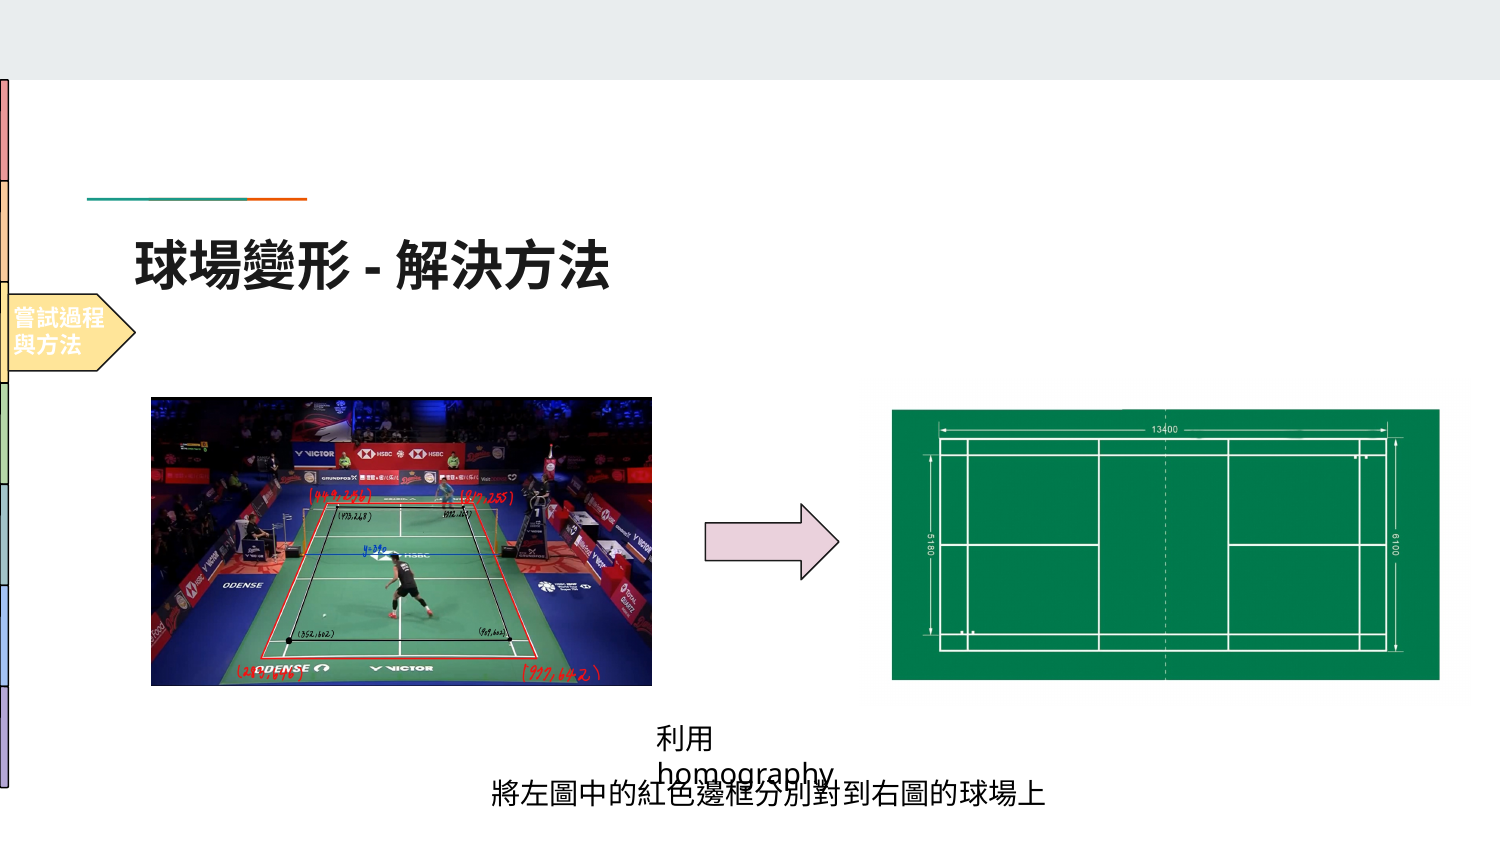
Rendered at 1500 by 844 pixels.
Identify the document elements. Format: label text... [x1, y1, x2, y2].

text_box [0, 374, 9, 383]
text_box 將左圖中的紅色邊框分別對到右圖的球場上 [476, 760, 1068, 825]
text_box 嘗試過程與方法 [0, 288, 134, 374]
text_box [0, 484, 9, 585]
picture [859, 377, 1471, 706]
text_box [0, 686, 9, 788]
text_box [0, 585, 9, 686]
title 球場變形-解決方法 [119, 216, 1381, 305]
text_box 利用 homography [641, 705, 903, 806]
text_box [705, 503, 839, 580]
picture [150, 397, 652, 686]
text_box [0, 383, 9, 484]
text_box [0, 281, 9, 288]
text_box [0, 180, 9, 282]
text_box [0, 79, 9, 181]
